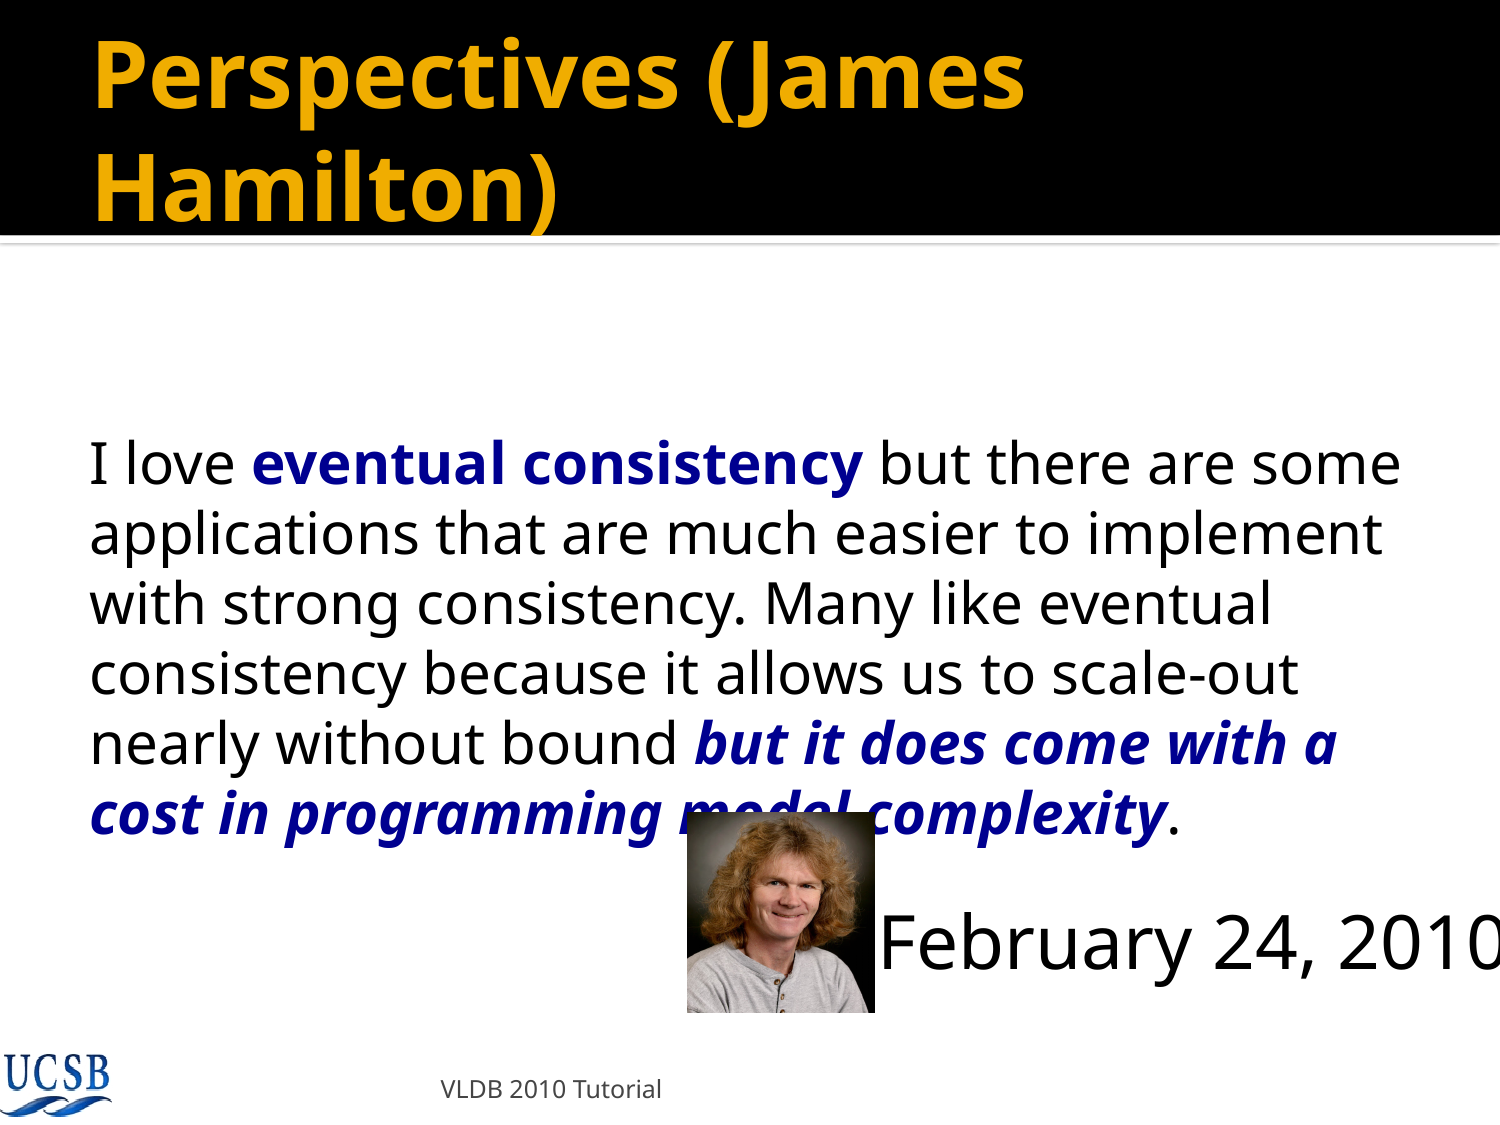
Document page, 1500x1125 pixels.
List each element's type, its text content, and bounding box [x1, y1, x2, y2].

picture [687, 812, 875, 1013]
title Perspectives (James Hamilton) [75, 24, 1425, 231]
text_box February 24, 2010 [881, 887, 1500, 993]
text_box I love eventual consistency but there are some applications that are much easier to implement with strong consistency. Many like eventual consistency because it allows us to scale-out nearly without bound but it does come with a cost in programming model complexity. [74, 418, 1425, 854]
picture [0, 1053, 113, 1117]
footer VLDB 2010 Tutorial [433, 1062, 1337, 1108]
